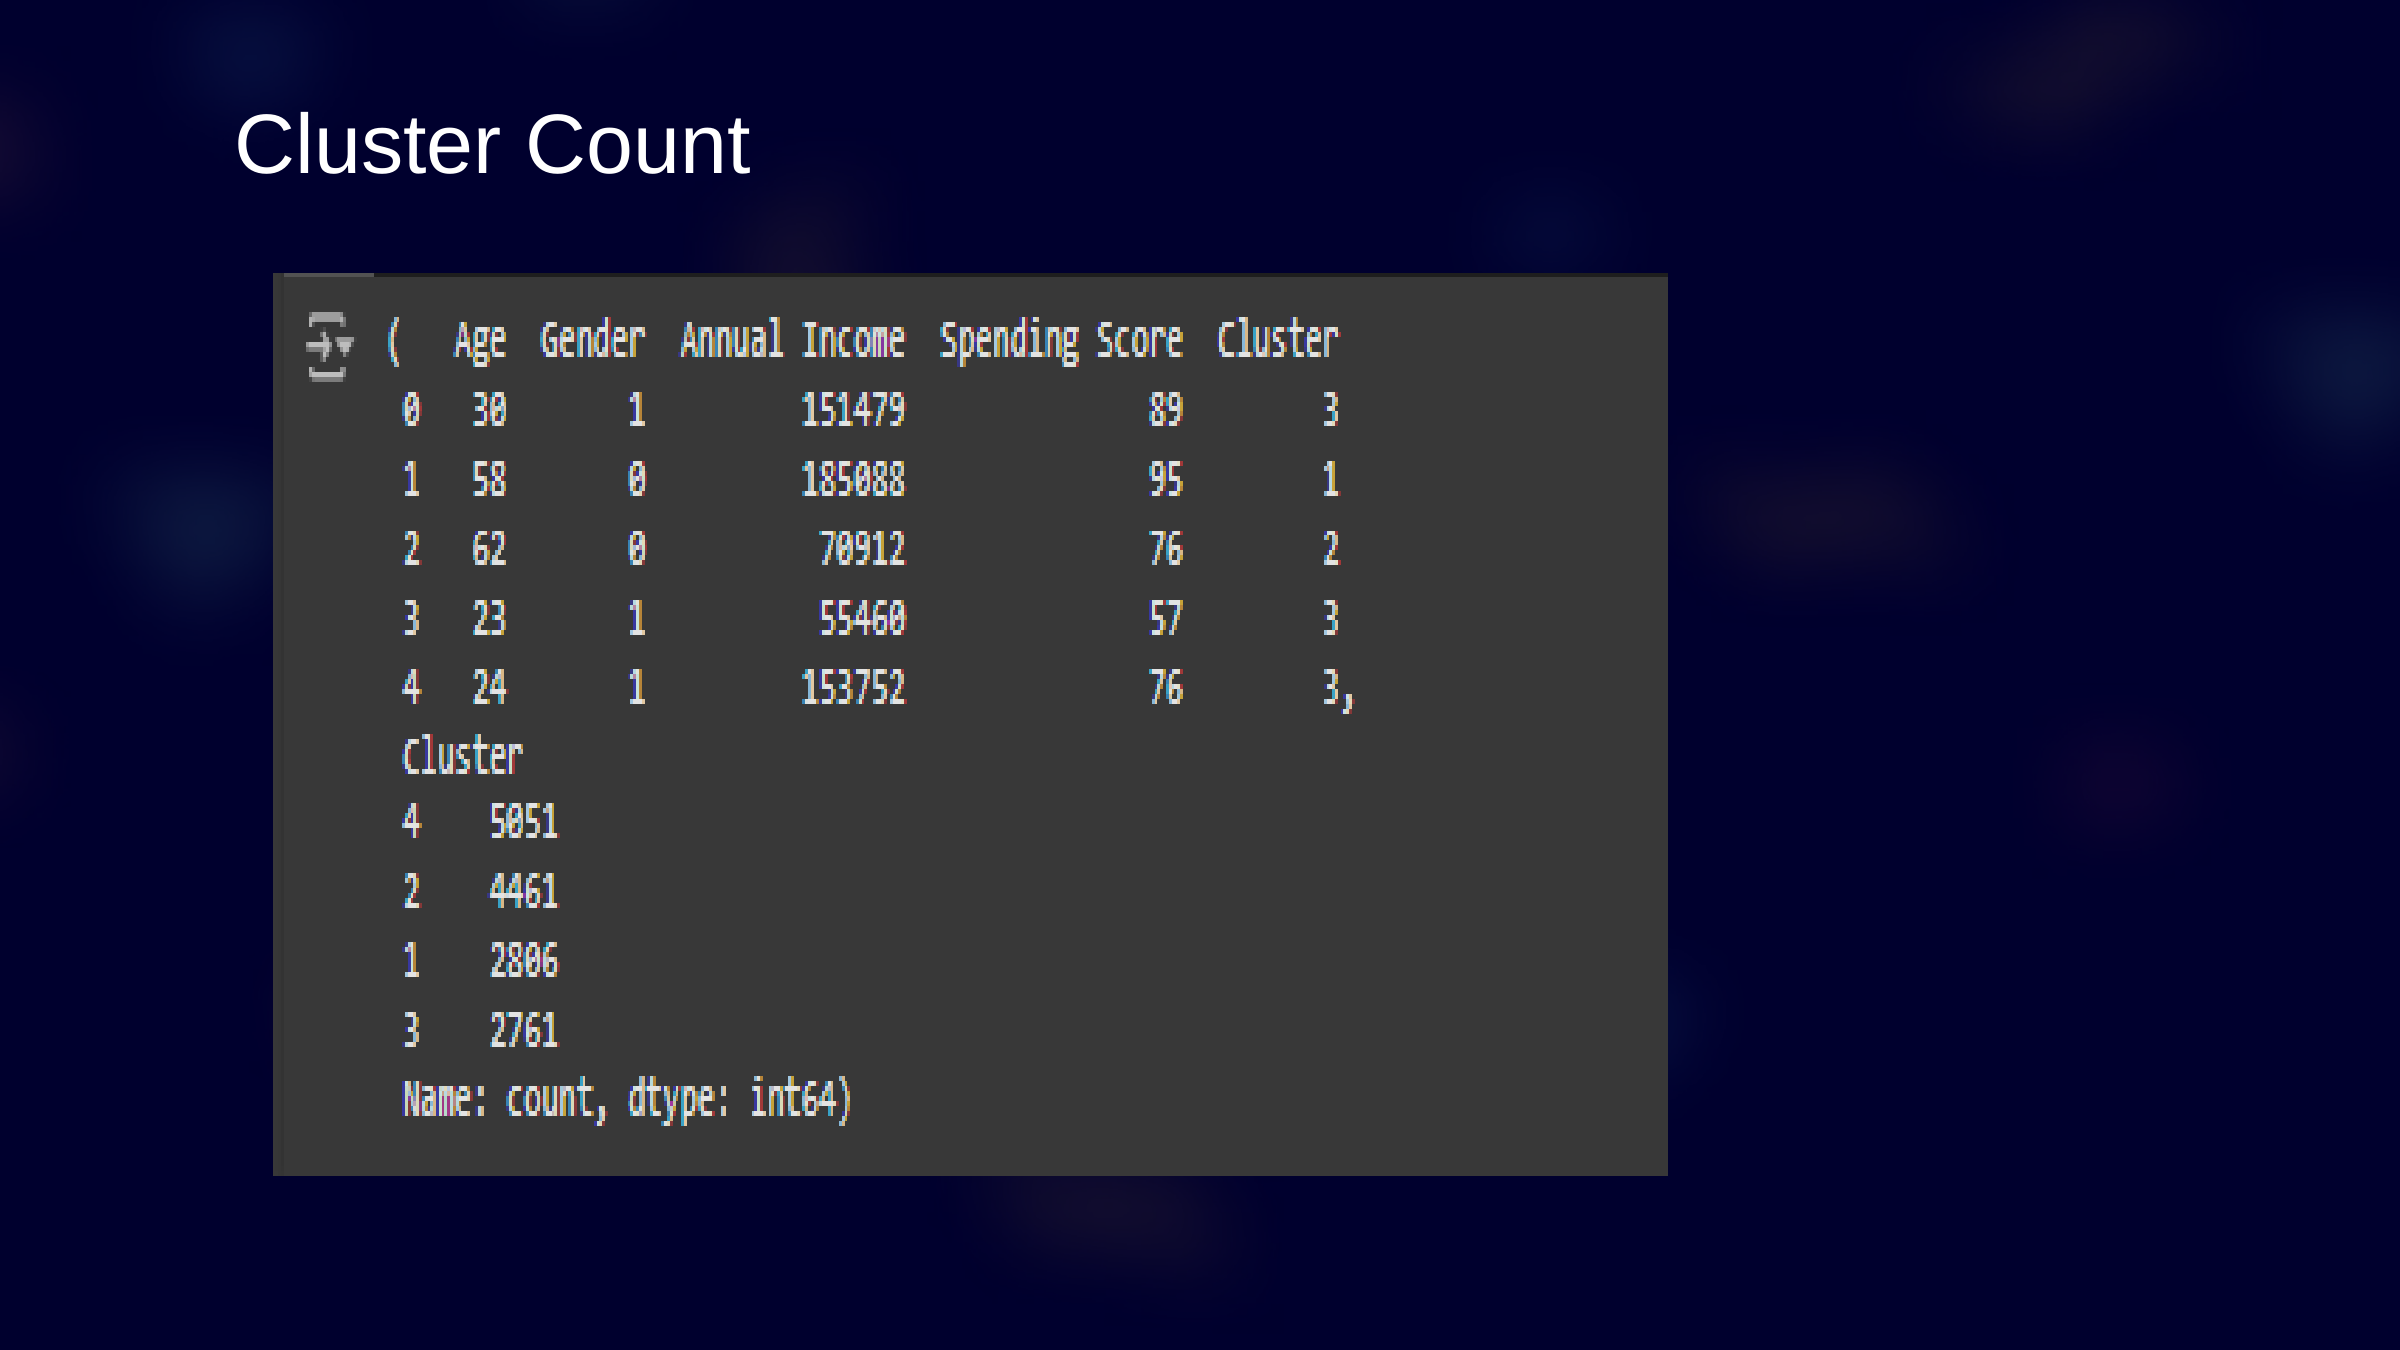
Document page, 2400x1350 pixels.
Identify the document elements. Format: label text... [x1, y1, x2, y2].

picture [273, 273, 1668, 1176]
text_box Cluster Count [219, 74, 1778, 256]
